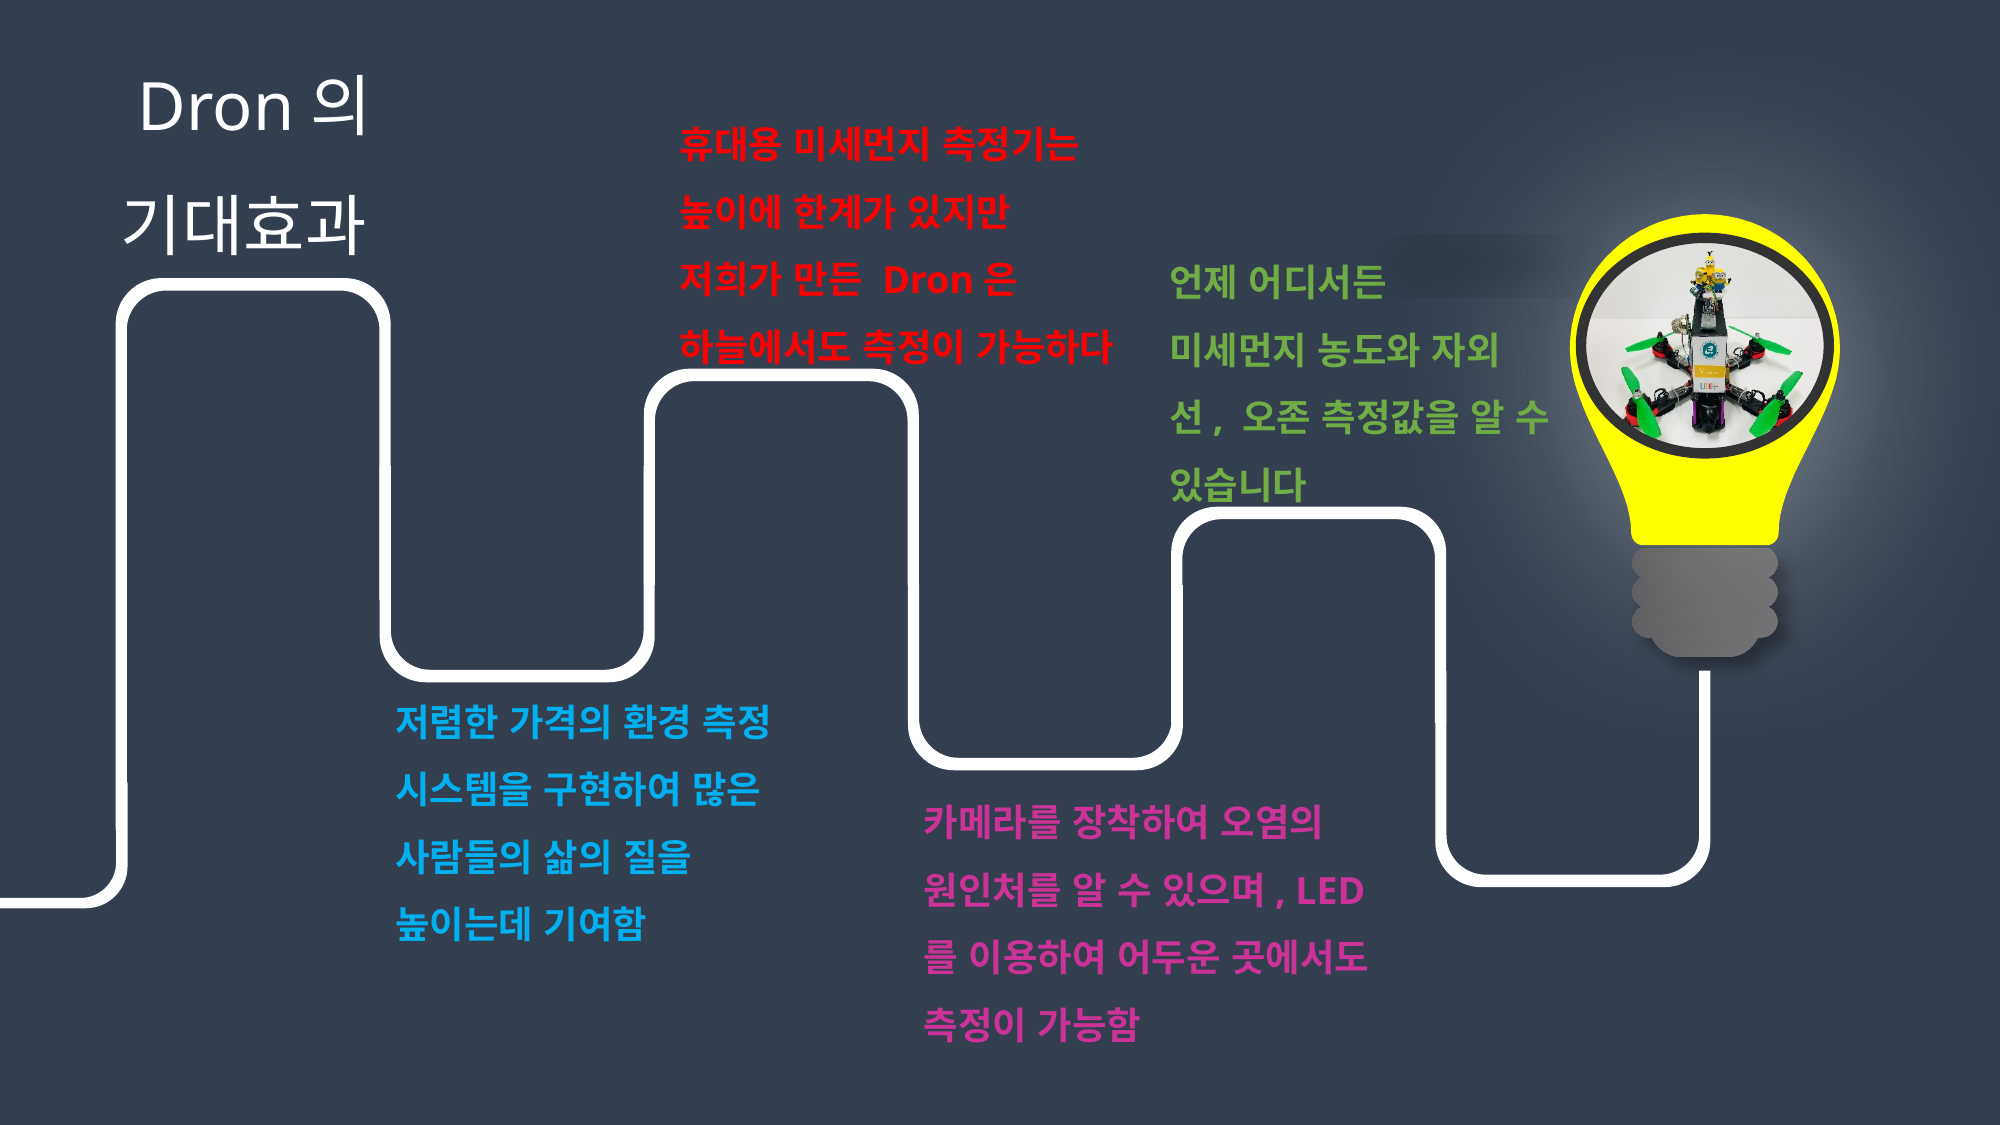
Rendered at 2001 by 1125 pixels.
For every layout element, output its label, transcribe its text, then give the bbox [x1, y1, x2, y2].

text_box 휴대용 미세먼지 측정기는 높이에 한계가 있지만 저희가 만든 Dron은 하늘에서도 측정이 가능하다 [664, 143, 1134, 324]
text_box [378, 464, 656, 684]
text_box [906, 584, 1184, 772]
picture [1580, 237, 1829, 454]
text_box 언제 어디서든 미세먼지 농도와 자외선, 오존 측정값을 알 수 있습니다 [1154, 281, 1569, 463]
text_box [1434, 669, 1712, 889]
text_box 카메라를 장착하여 오염의 원인처를 알 수 있으며, LED를 이용하여 어두운 곳에서도 측정이 가능함 [908, 821, 1404, 1003]
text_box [1569, 213, 1840, 657]
text_box [114, 277, 392, 832]
text_box Dron의 기대효과 [105, 53, 575, 235]
text_box [642, 367, 920, 584]
text_box [0, 781, 129, 910]
text_box 저렴한 가격의 환경 측정 시스템을 구현하여 많은 사람들의 삶의 질을 높이는데 기여함 [380, 720, 850, 902]
text_box [1170, 505, 1448, 725]
